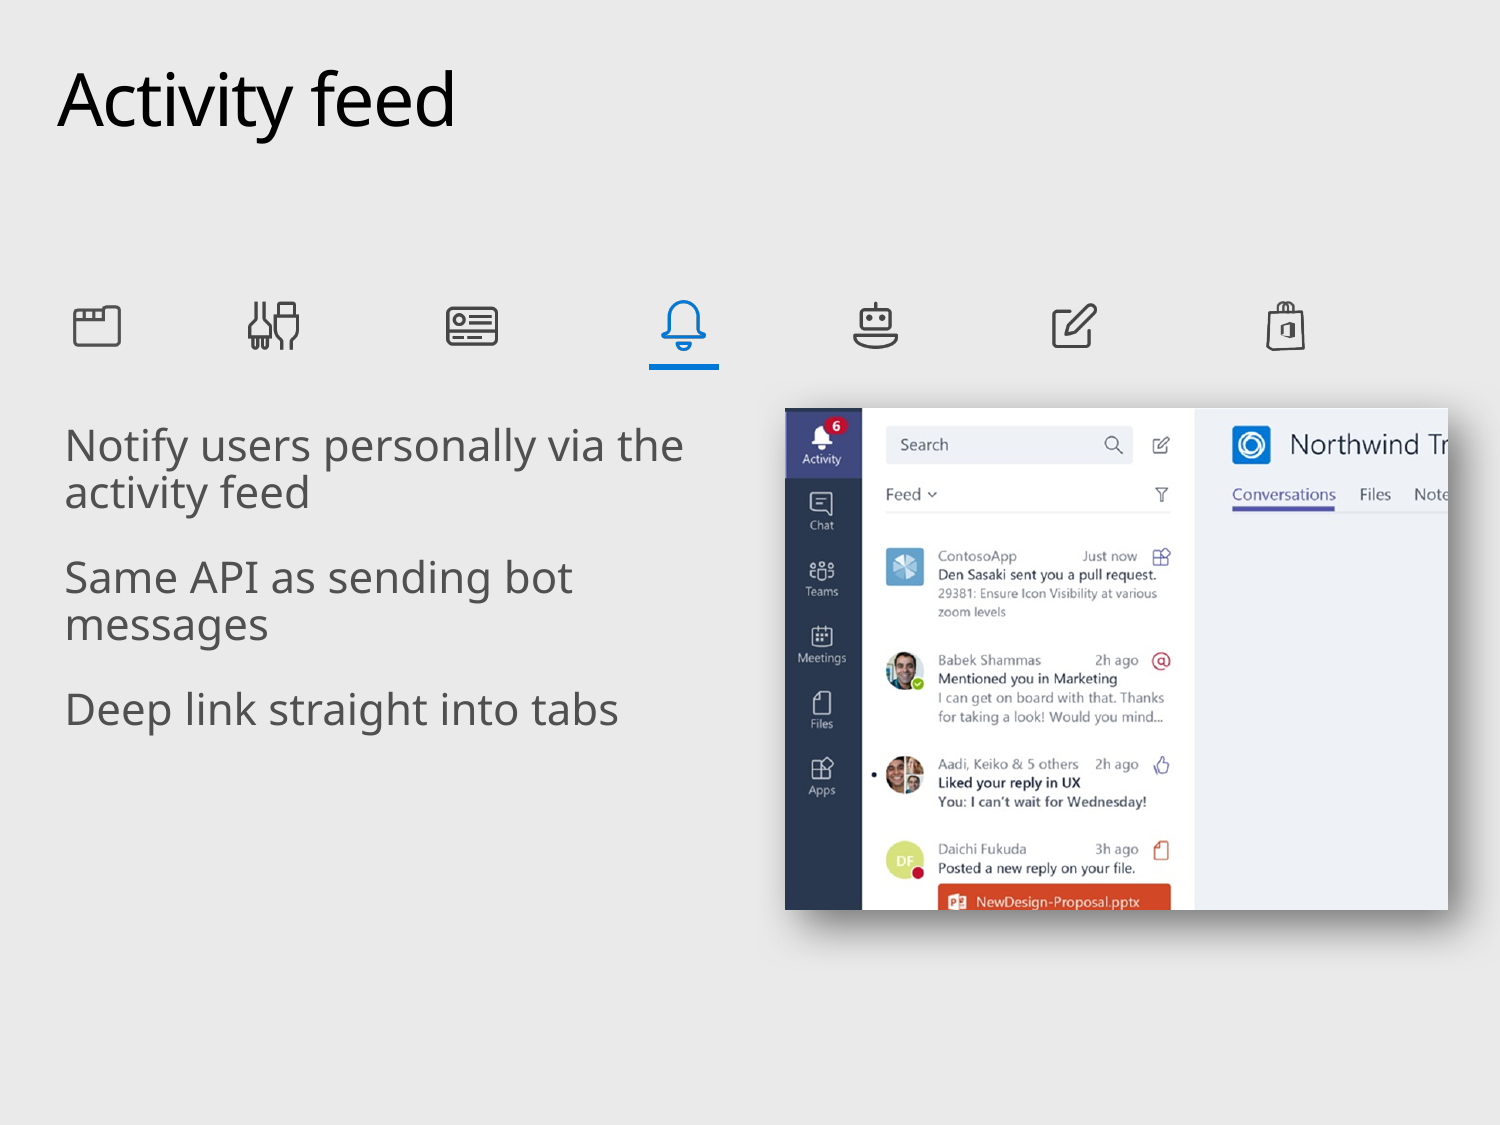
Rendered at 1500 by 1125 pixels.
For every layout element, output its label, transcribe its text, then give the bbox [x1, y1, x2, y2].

picture [1049, 300, 1100, 352]
picture [850, 300, 902, 352]
picture [248, 300, 300, 352]
text_box Notify users personally via the activity feed Same API as sending bot messages Deep link straight into tabs [42, 406, 760, 753]
title Activity feed [33, 47, 1468, 196]
picture [446, 300, 498, 352]
picture [785, 407, 1448, 911]
picture [658, 300, 710, 352]
picture [71, 300, 123, 352]
picture [1266, 300, 1305, 352]
